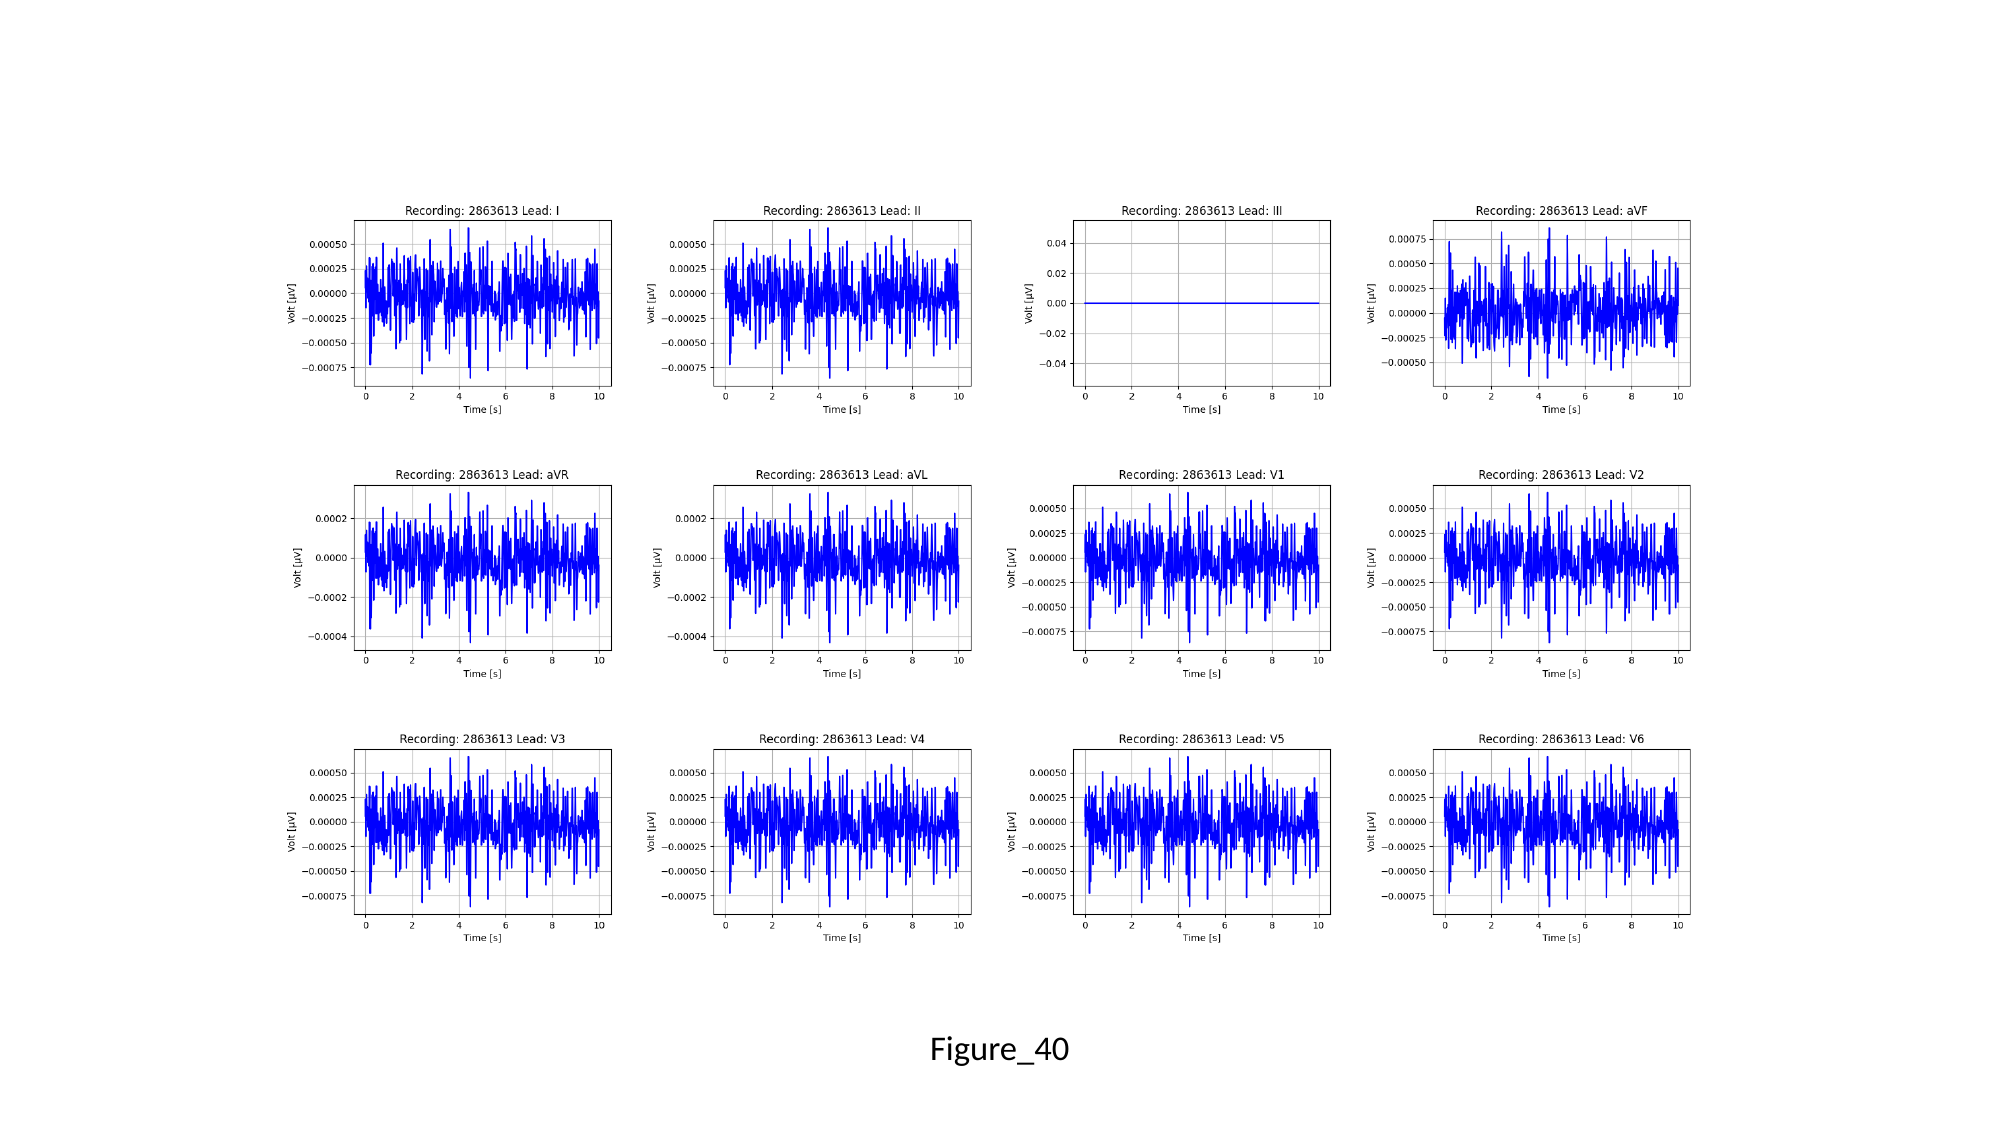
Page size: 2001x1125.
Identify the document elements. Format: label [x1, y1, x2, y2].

text_box [138, 112, 1862, 1075]
